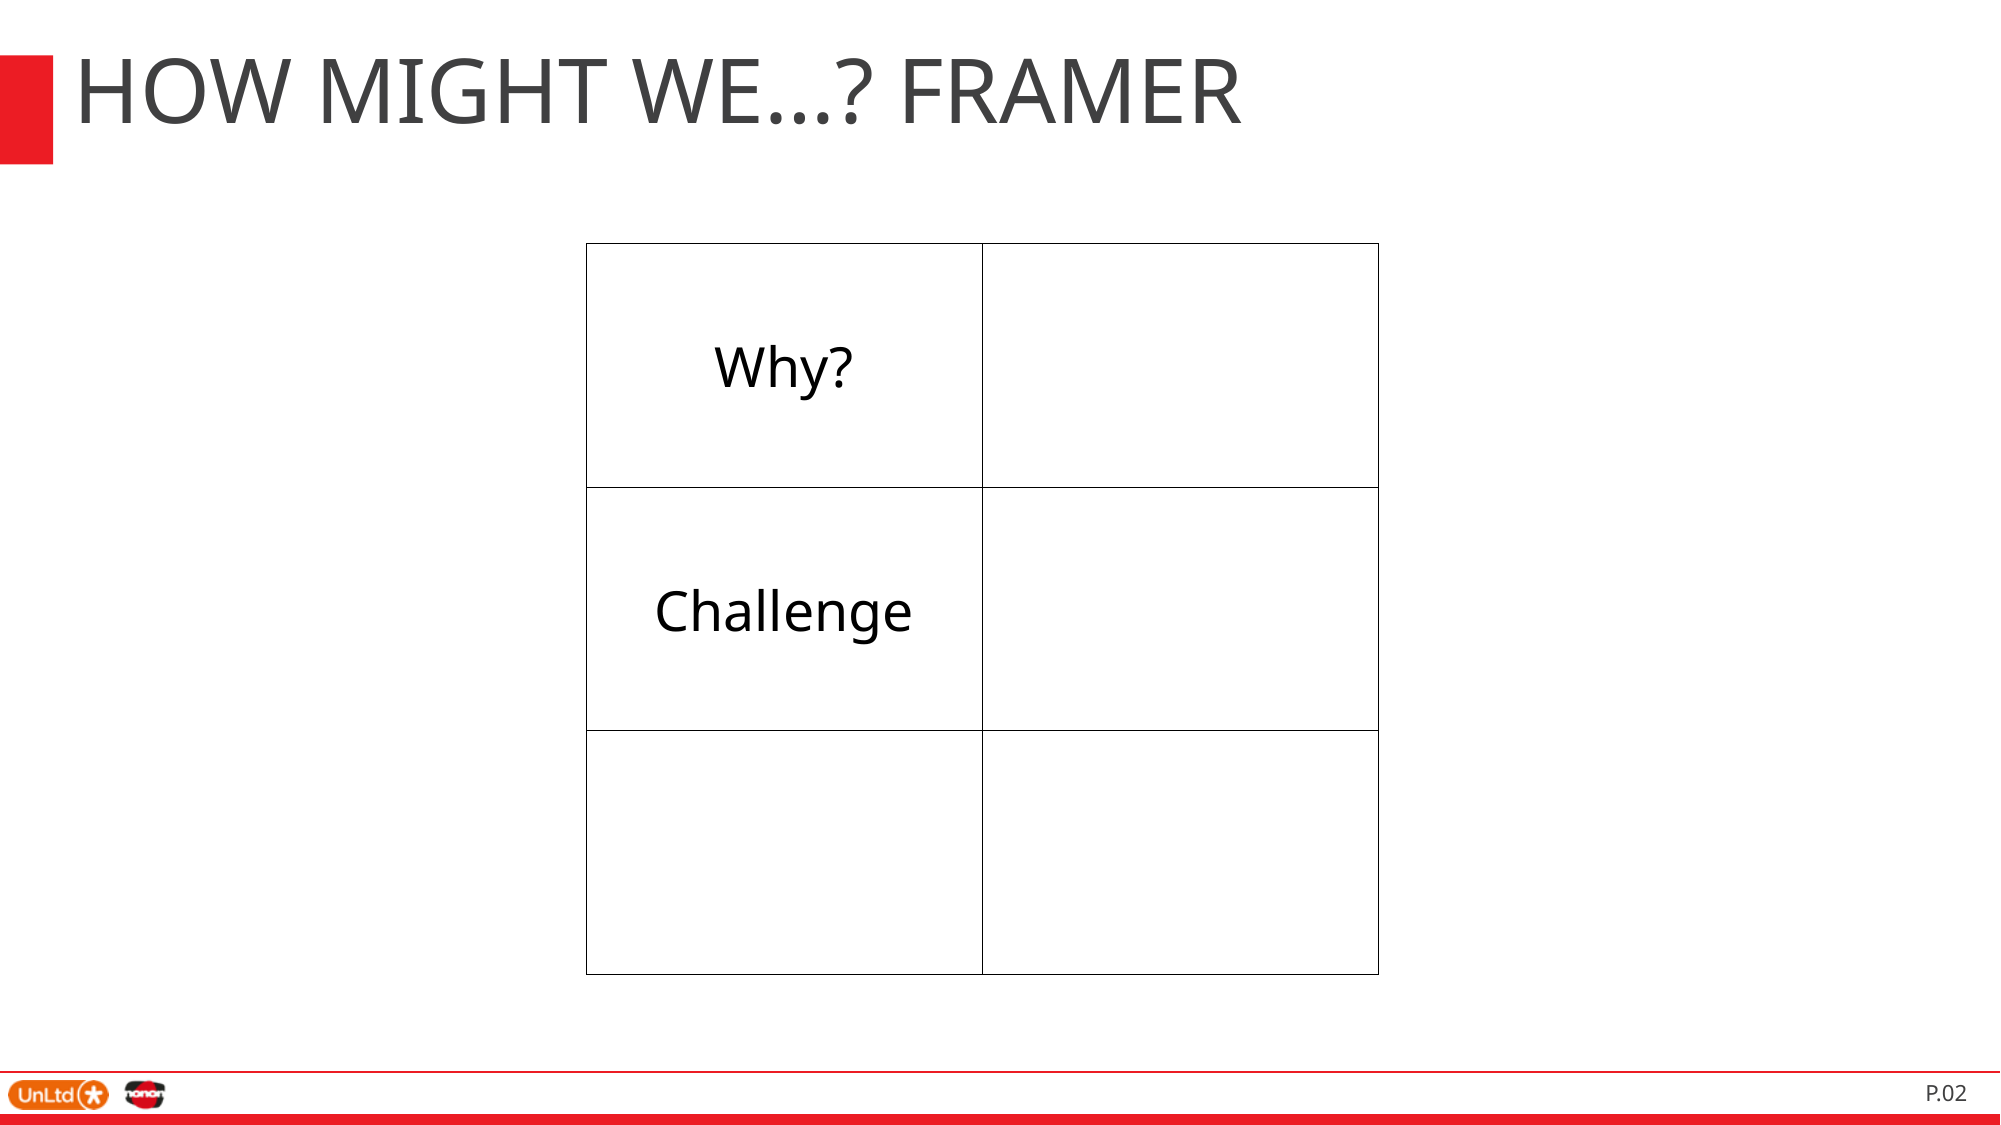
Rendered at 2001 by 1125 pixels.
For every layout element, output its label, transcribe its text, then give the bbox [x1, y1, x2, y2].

text_box [982, 730, 1379, 975]
picture [116, 1076, 174, 1114]
picture [8, 1080, 109, 1110]
text_box [982, 243, 1379, 488]
text_box [586, 730, 982, 975]
text_box [982, 488, 1379, 730]
text_box Challenge [586, 488, 982, 730]
text_box How might we…? Framer [58, 43, 1959, 149]
text_box Why? [586, 243, 982, 488]
